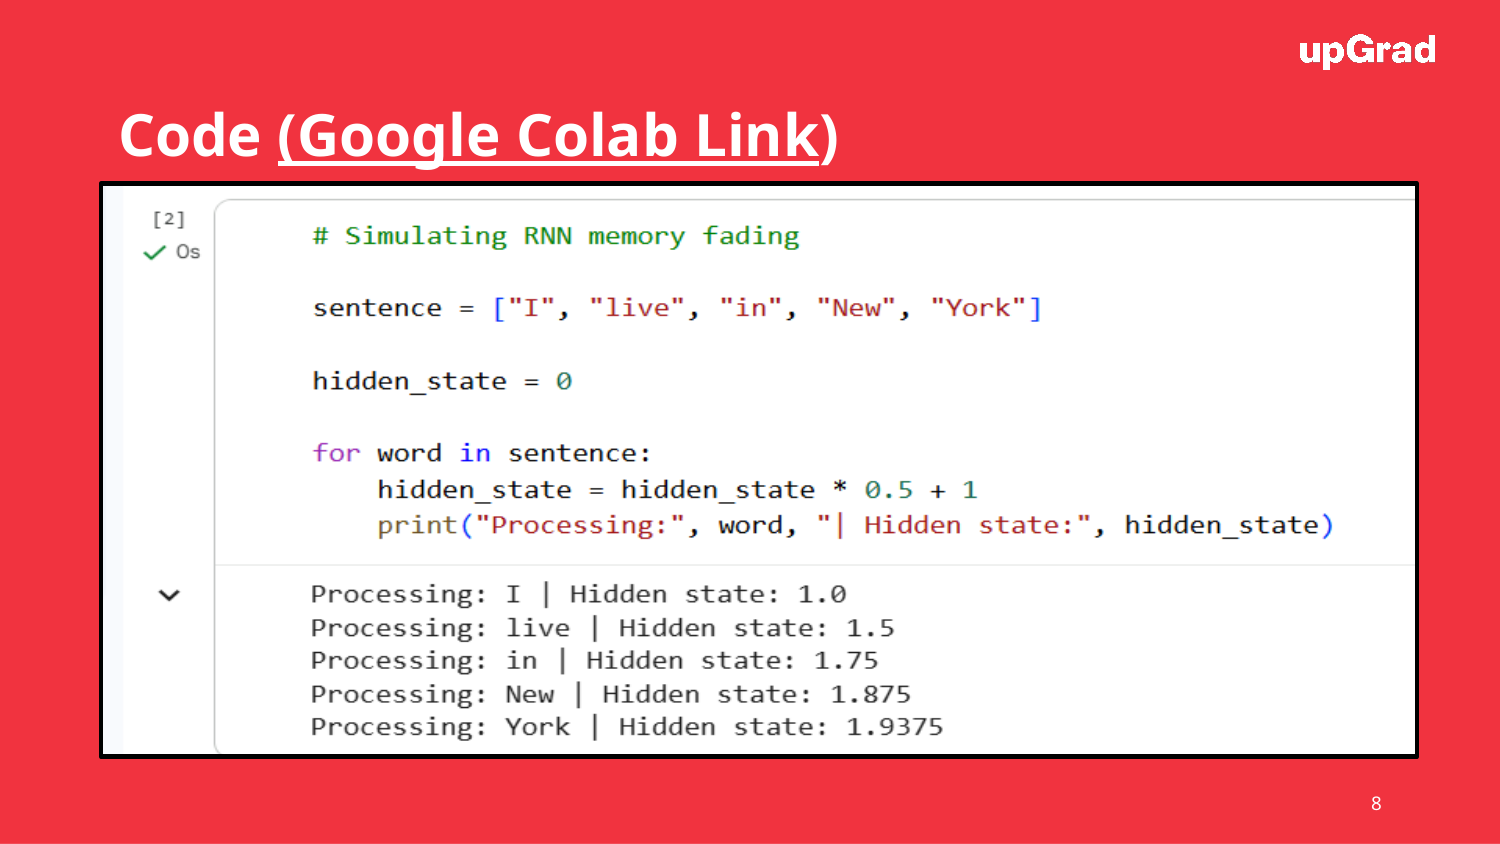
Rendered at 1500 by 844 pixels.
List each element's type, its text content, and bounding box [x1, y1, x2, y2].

picture [103, 185, 1415, 755]
slide_number 8 [1059, 782, 1397, 827]
picture [1300, 34, 1435, 70]
title Code (Google Colab Link) [103, 89, 1087, 181]
